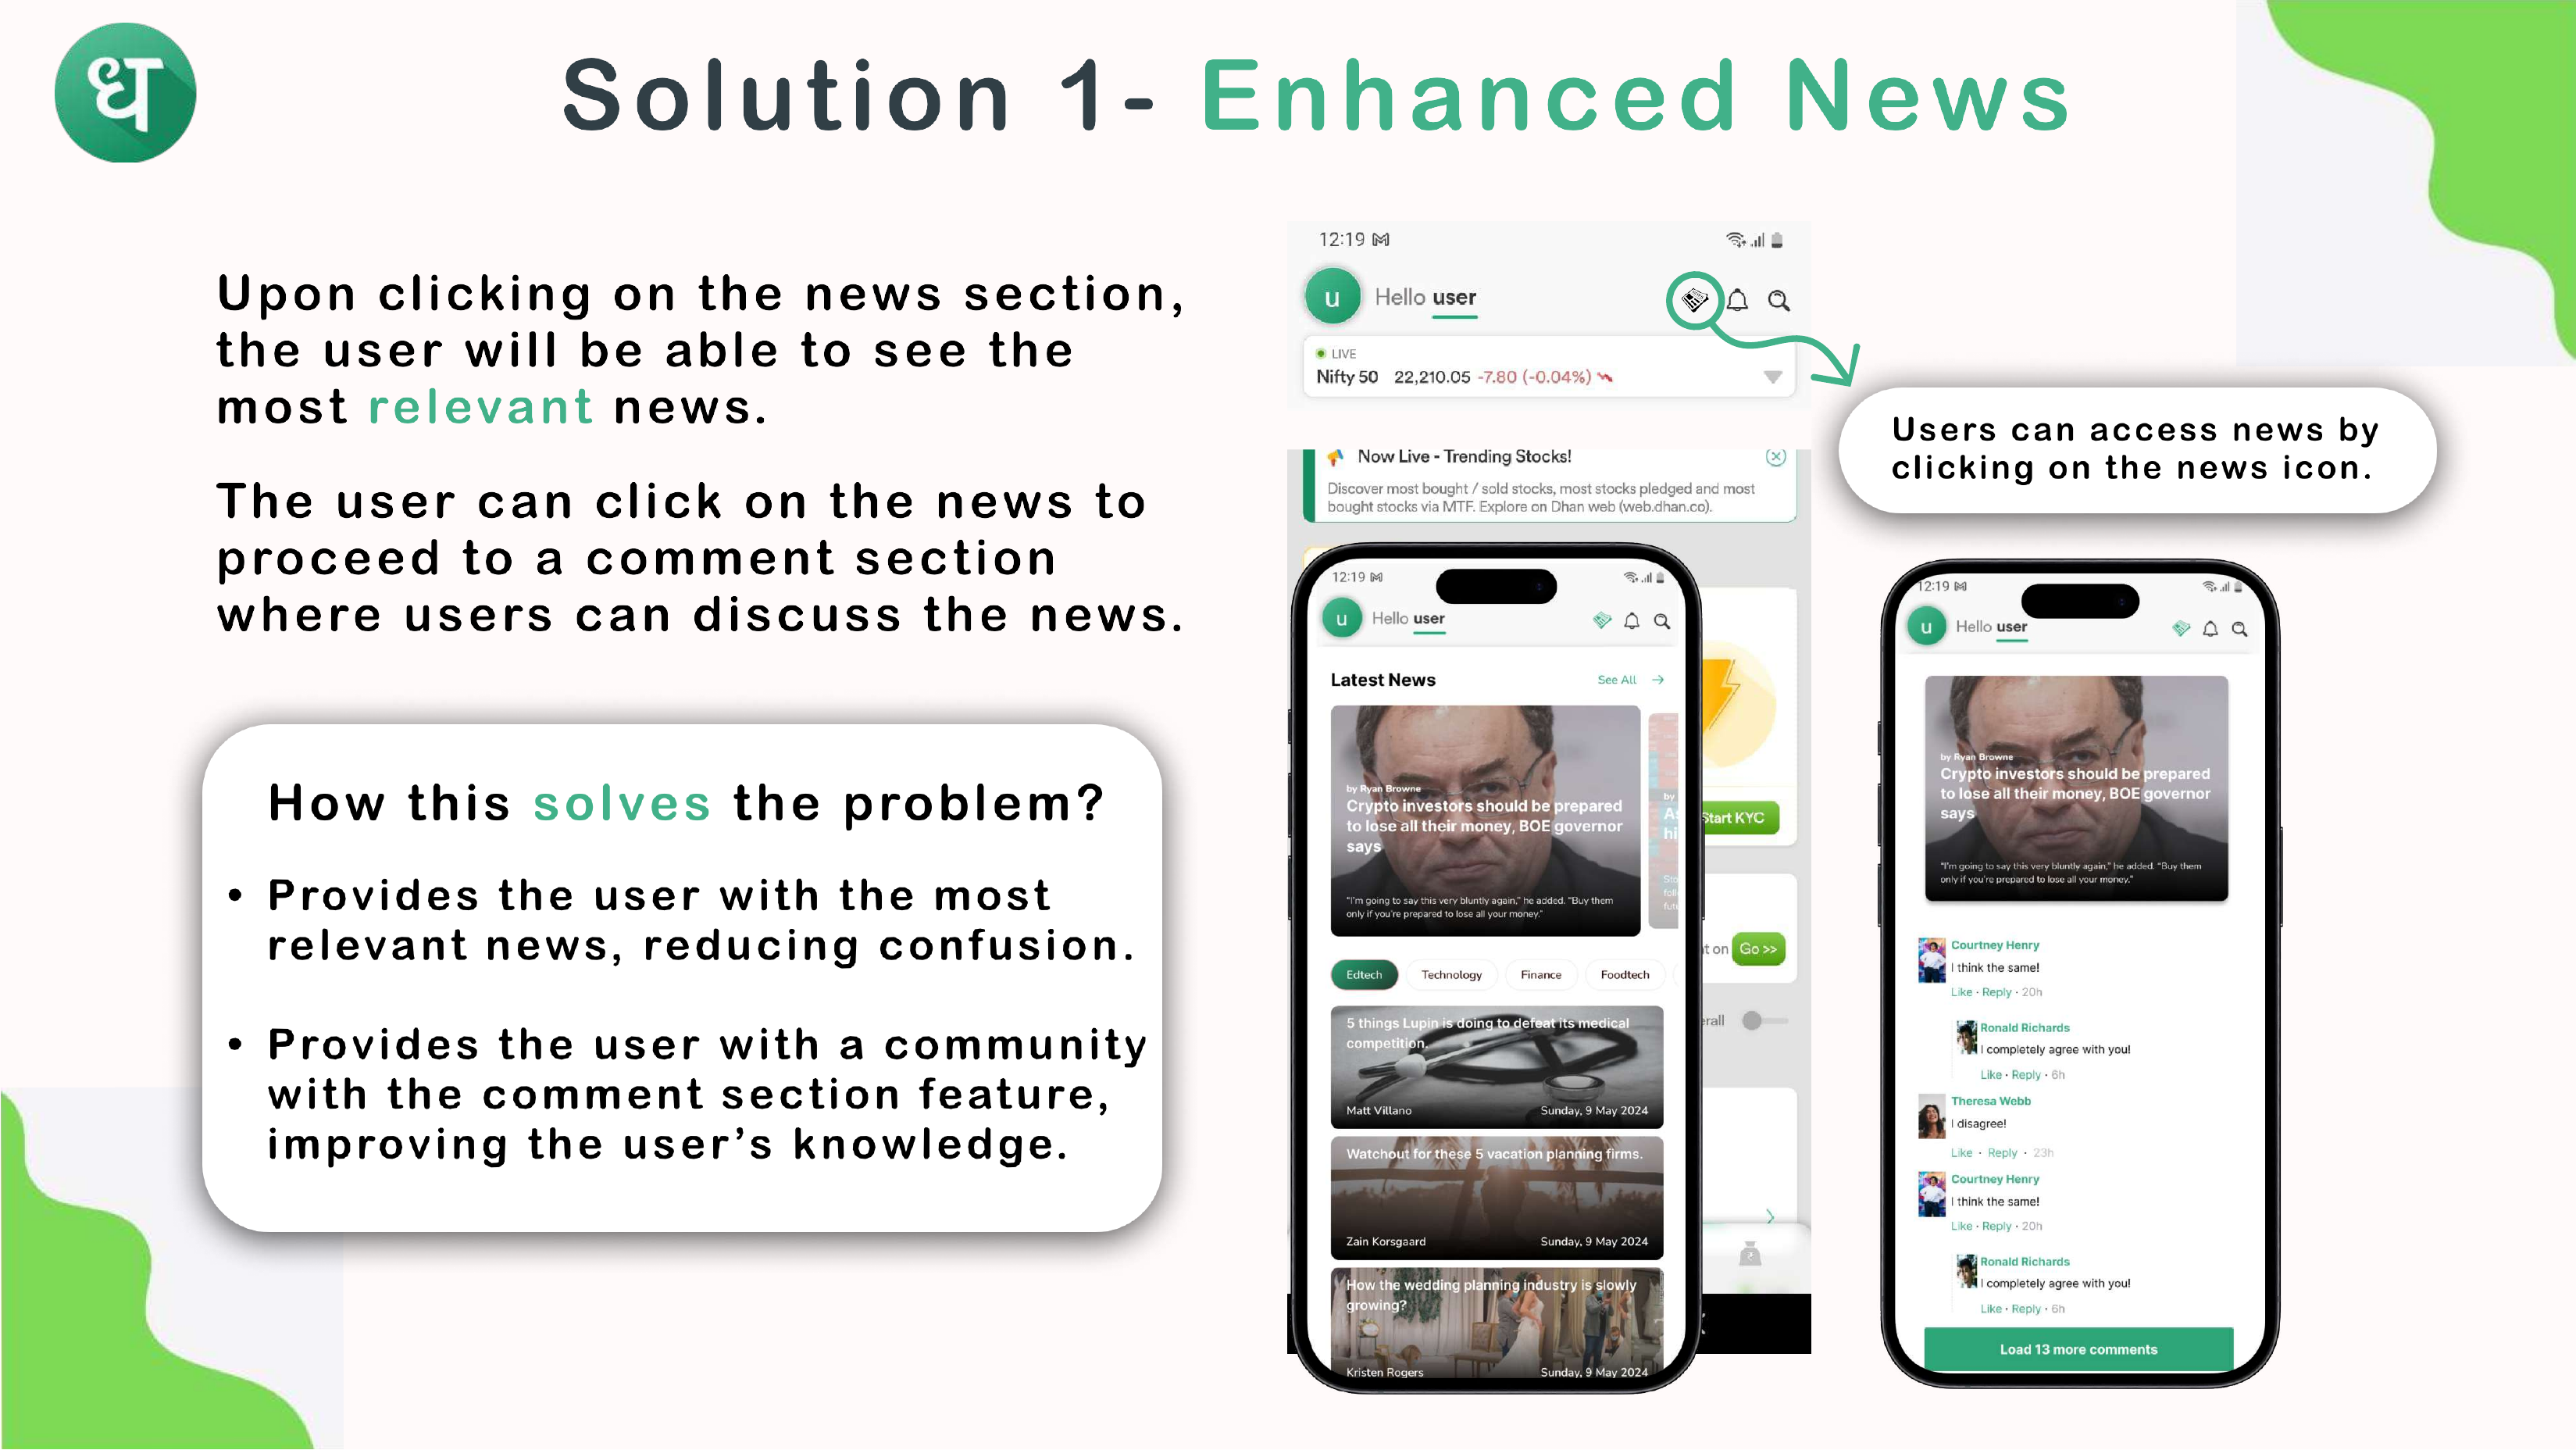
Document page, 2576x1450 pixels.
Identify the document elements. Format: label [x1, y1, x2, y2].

picture [1205, 58, 2067, 130]
picture [55, 23, 216, 162]
picture [216, 274, 1181, 423]
picture [216, 482, 1180, 632]
text_box [1240, 221, 2477, 1395]
picture [2236, 0, 2576, 366]
text_box [162, 689, 1203, 1278]
picture [564, 58, 1154, 130]
picture [0, 1085, 344, 1449]
